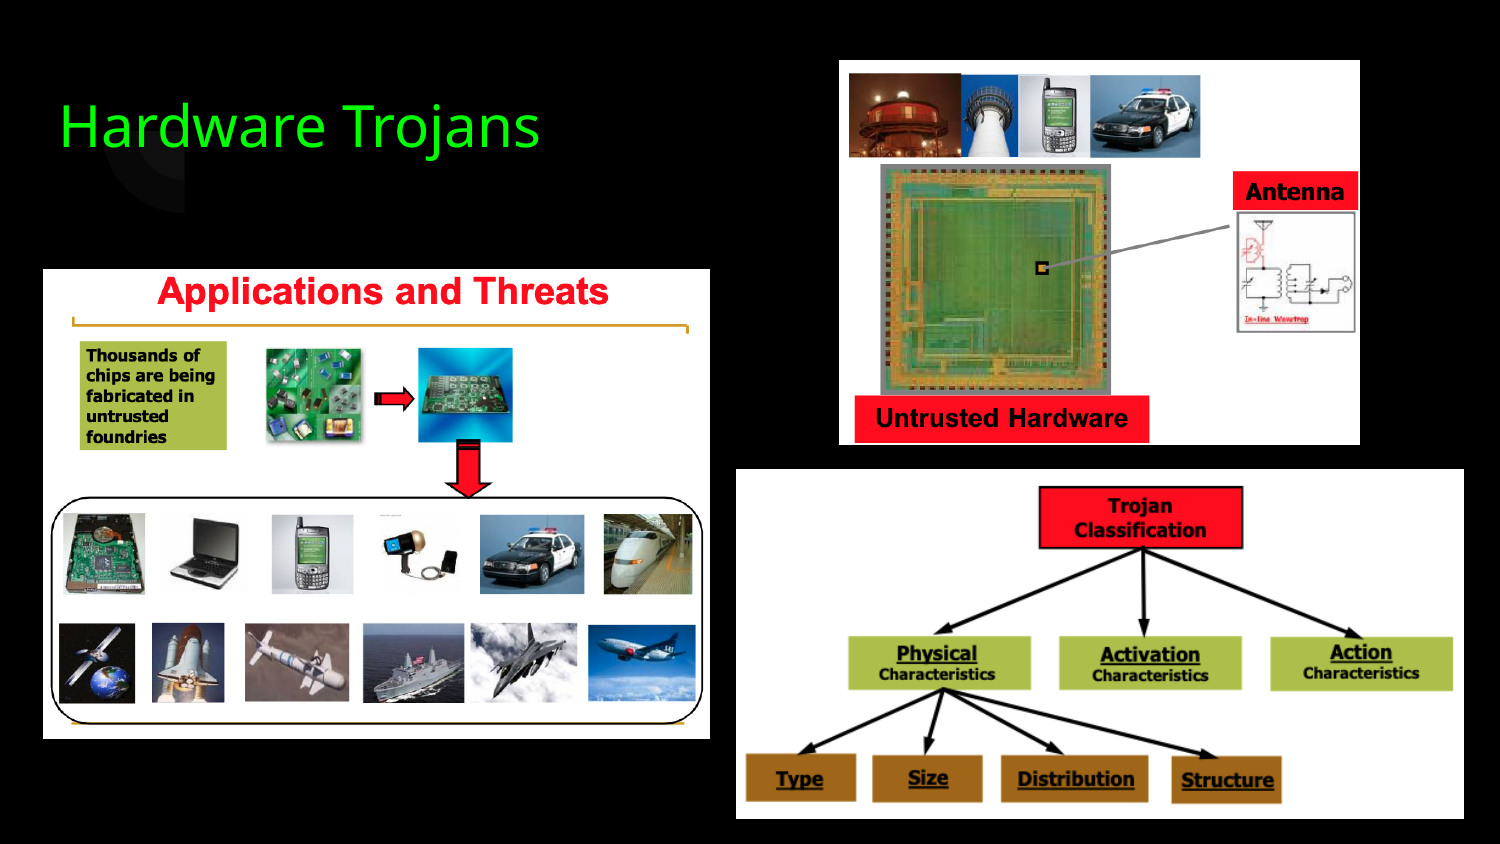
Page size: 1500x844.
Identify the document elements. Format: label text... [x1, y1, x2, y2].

picture [736, 469, 1464, 819]
title Hardware Trojans [43, 74, 834, 239]
picture [42, 268, 710, 740]
picture [839, 59, 1361, 446]
